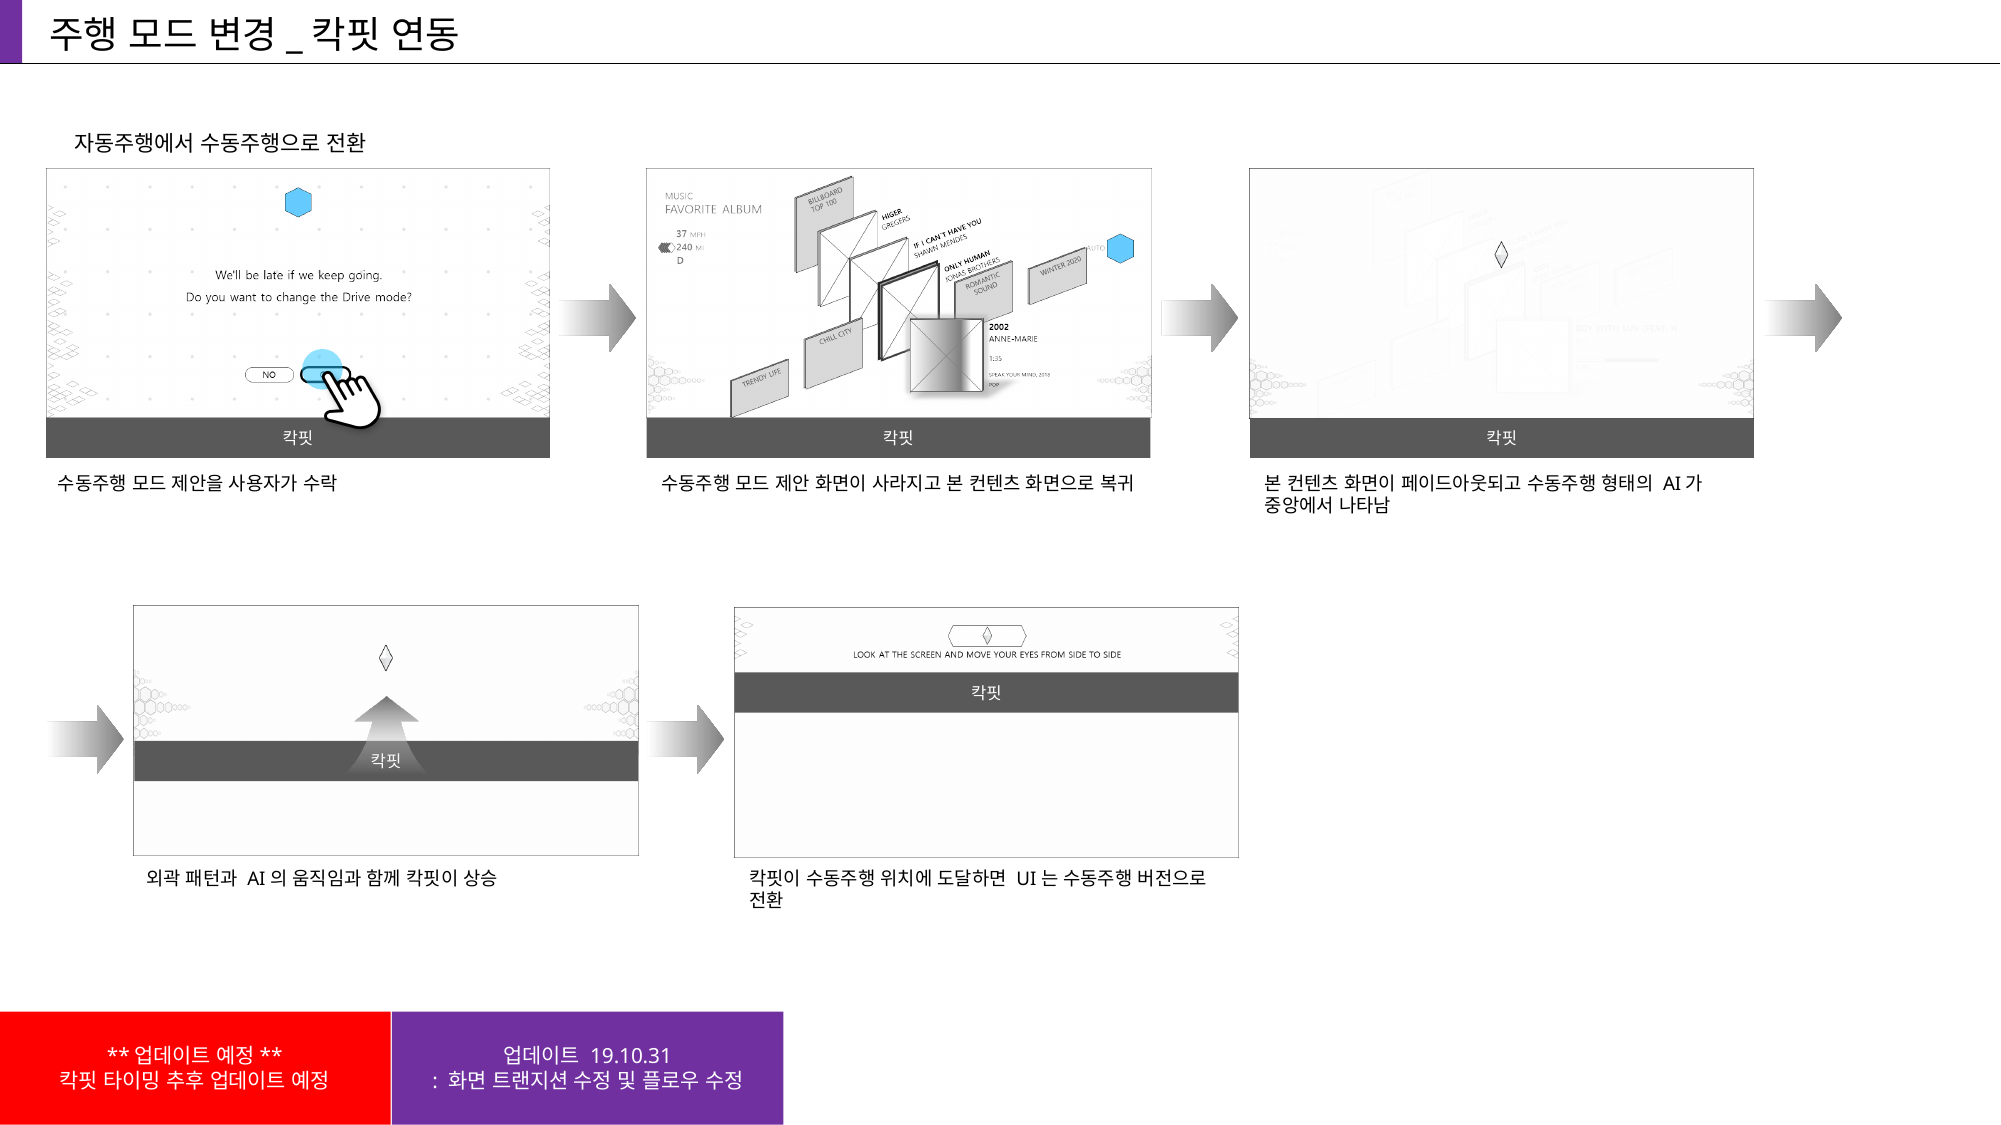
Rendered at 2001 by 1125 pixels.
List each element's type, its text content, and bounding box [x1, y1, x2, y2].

text_box [45, 701, 126, 777]
text_box 외곽 패턴과 AI의 움직임과 함께 칵핏이 상승 [131, 859, 639, 897]
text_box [646, 168, 1152, 459]
text_box 칵핏 [1249, 417, 1755, 459]
text_box 업데이트 19.10.31 : 화면 트랜지션 수정 및 플로우 수정 [391, 1011, 784, 1125]
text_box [734, 607, 1239, 858]
text_box 수동주행 모드 제안을 사용자가 수락 [43, 464, 550, 502]
picture [133, 605, 639, 856]
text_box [0, 0, 2000, 64]
text_box [558, 280, 638, 356]
text_box **업데이트 예정** 칵핏 타이밍 추후 업데이트 예정 [0, 1011, 391, 1125]
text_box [46, 168, 550, 459]
text_box 수동주행 모드 제안 화면이 사라지고 본 컨텐츠 화면으로 복귀 [646, 464, 1154, 502]
picture [1249, 168, 1754, 419]
text_box [1160, 280, 1240, 356]
text_box 본 컨텐츠 화면이 페이드아웃되고 수동주행 형태의 AI가 중앙에서 나타남 [1250, 464, 1757, 524]
text_box 자동주행에서 수동주행으로 전환 [60, 122, 382, 163]
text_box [302, 348, 381, 435]
text_box 칵핏이 수동주행 위치에 도달하면 UI는 수동주행 버전으로 전환 [734, 859, 1242, 919]
text_box [1764, 280, 1844, 356]
text_box [646, 701, 726, 777]
